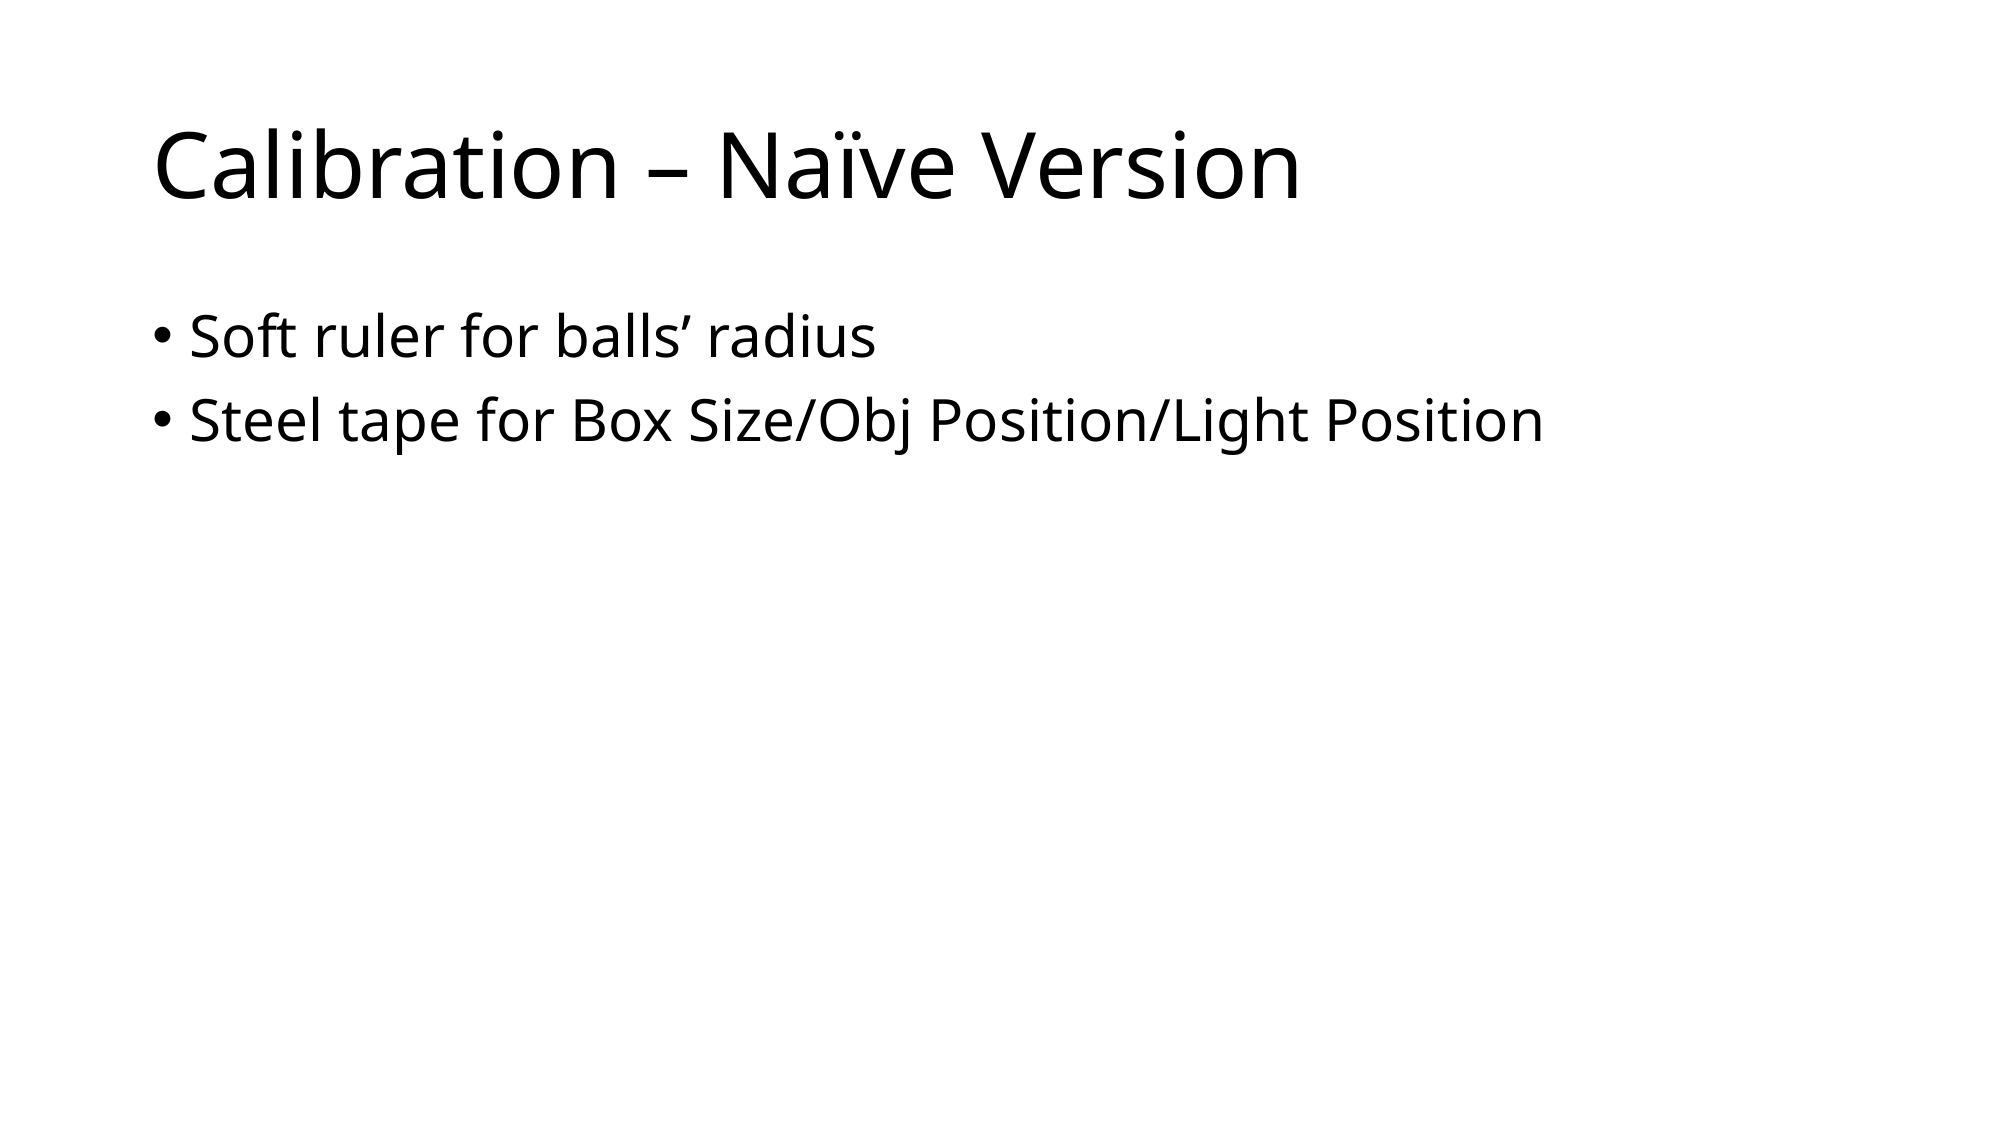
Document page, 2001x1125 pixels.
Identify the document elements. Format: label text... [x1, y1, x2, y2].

list Soft ruler for balls’ radius Steel tape for Box Size/Obj Position/Light Position [137, 299, 1698, 1014]
title Calibration – Naïve Version [137, 59, 1863, 278]
